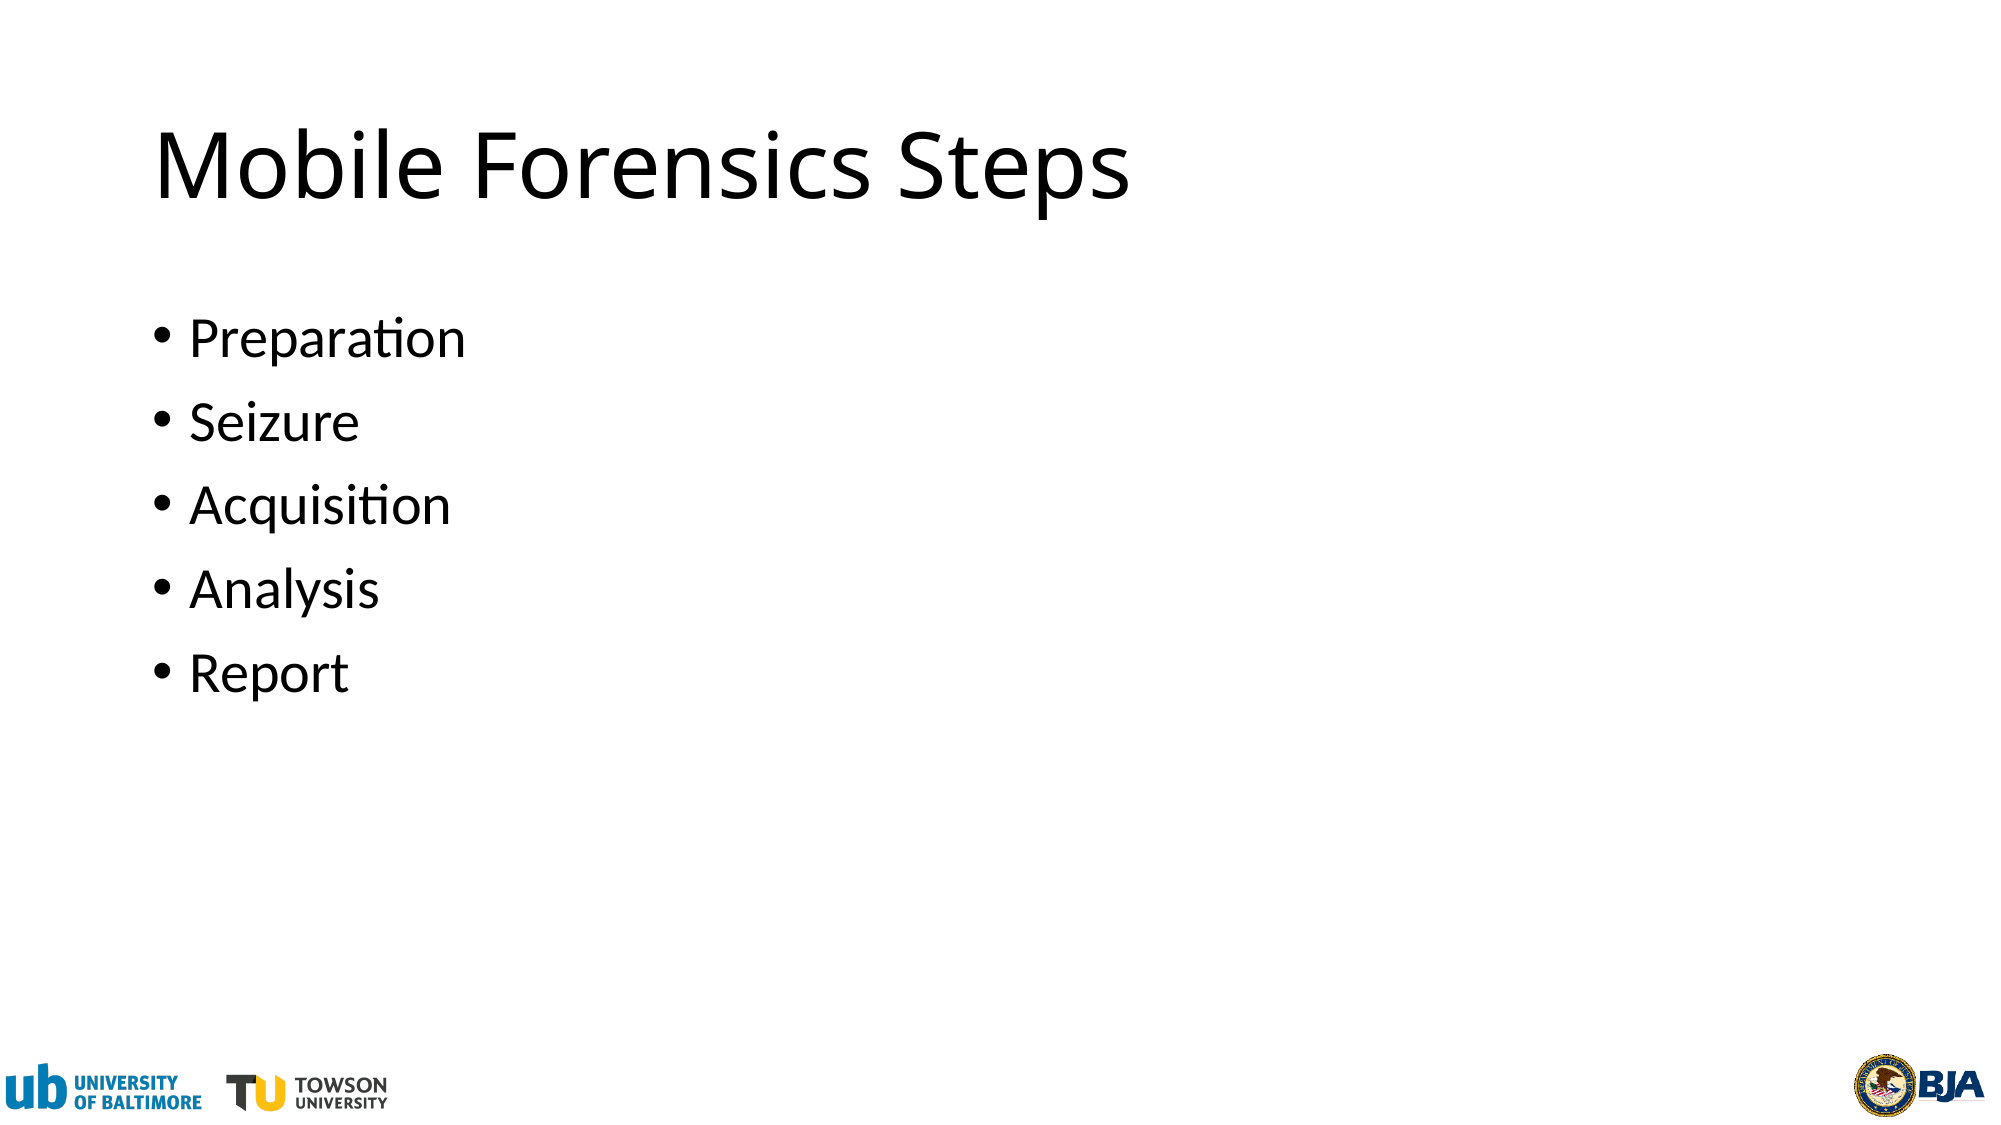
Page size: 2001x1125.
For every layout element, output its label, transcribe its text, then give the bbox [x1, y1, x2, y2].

title Mobile Forensics Steps [137, 59, 1863, 278]
picture [0, 1031, 407, 1125]
list Preparation Seizure Acquisition Analysis Report [137, 299, 1863, 1014]
picture [1854, 1054, 1986, 1117]
